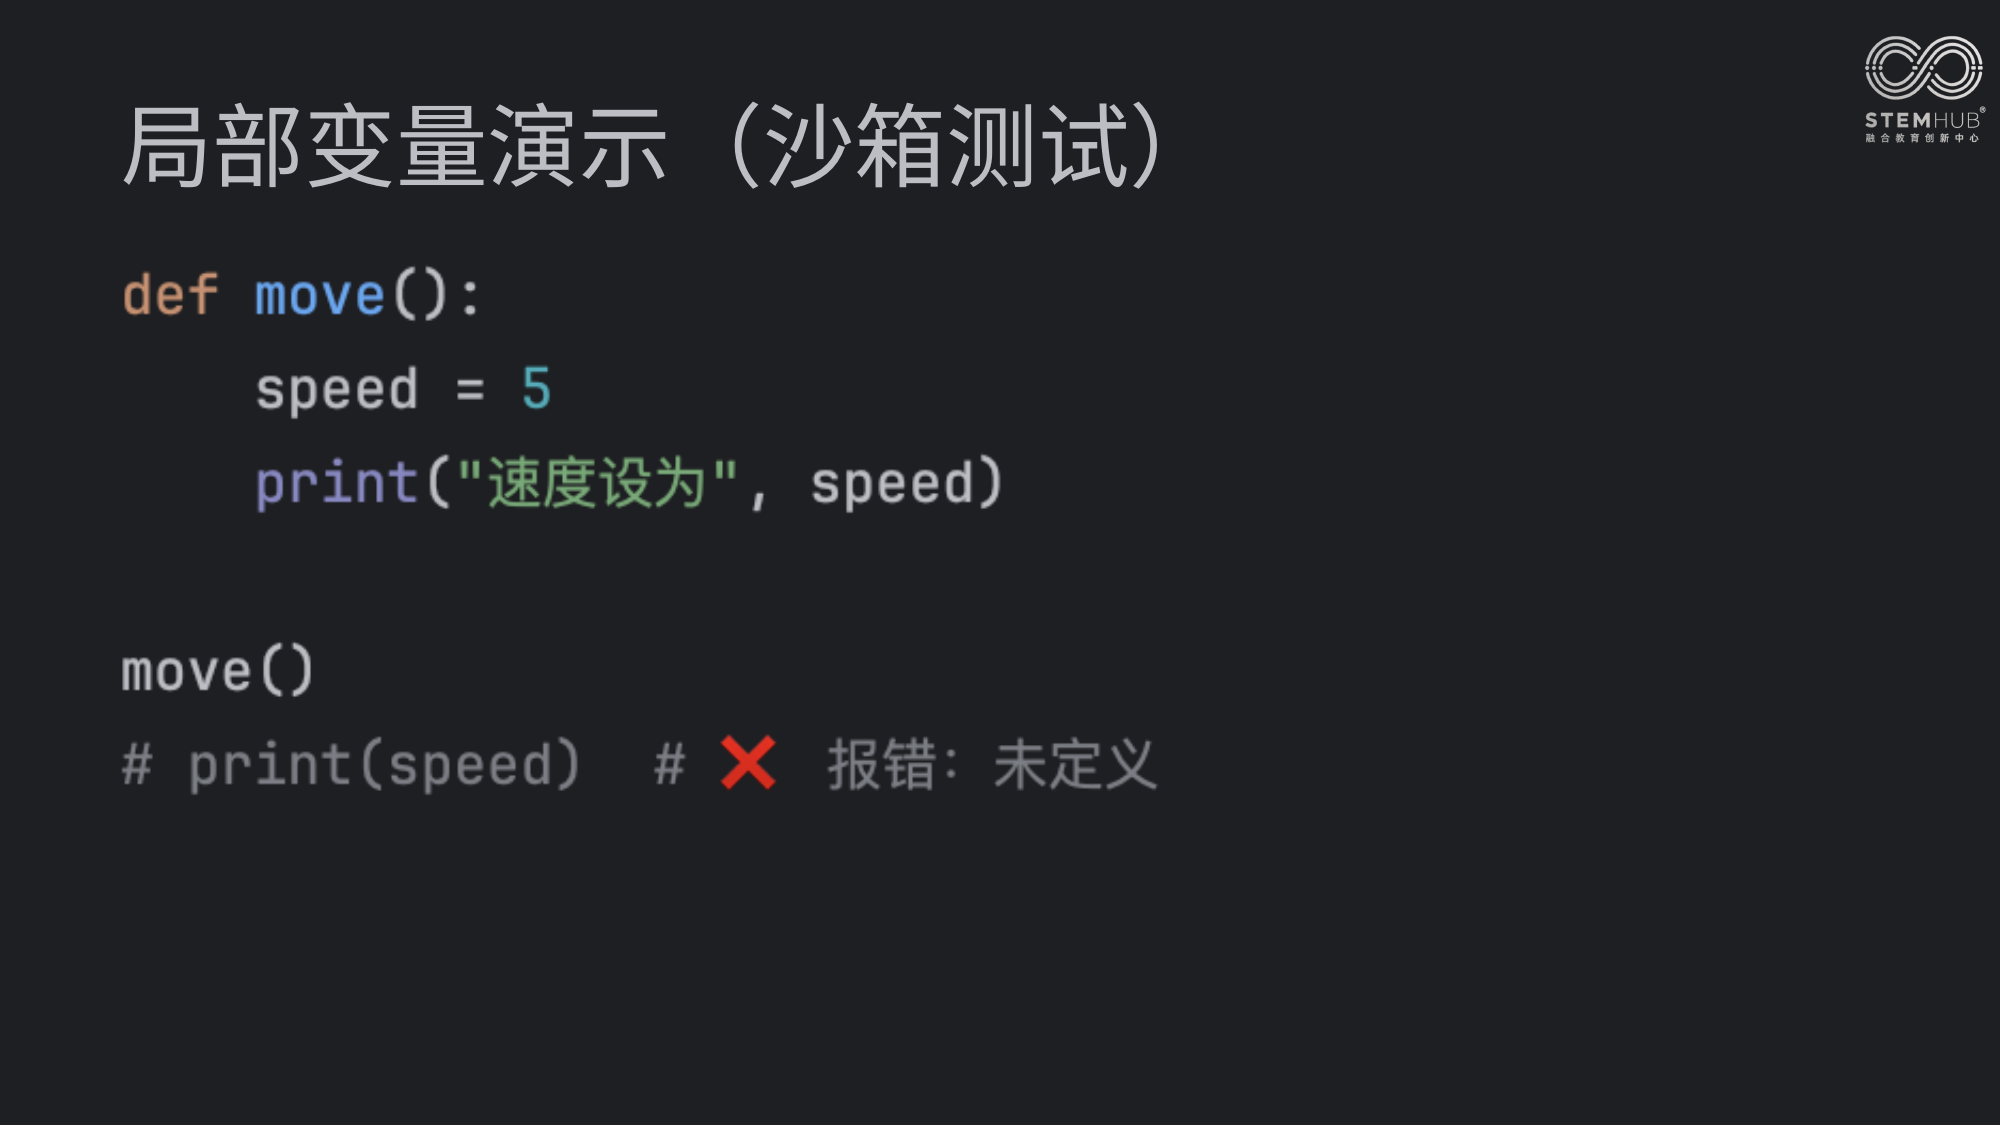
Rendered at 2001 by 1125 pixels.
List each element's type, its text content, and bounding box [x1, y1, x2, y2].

picture [1849, 0, 2000, 180]
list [121, 259, 1322, 871]
title 局部变量演示（沙箱测试） [106, 42, 1832, 260]
